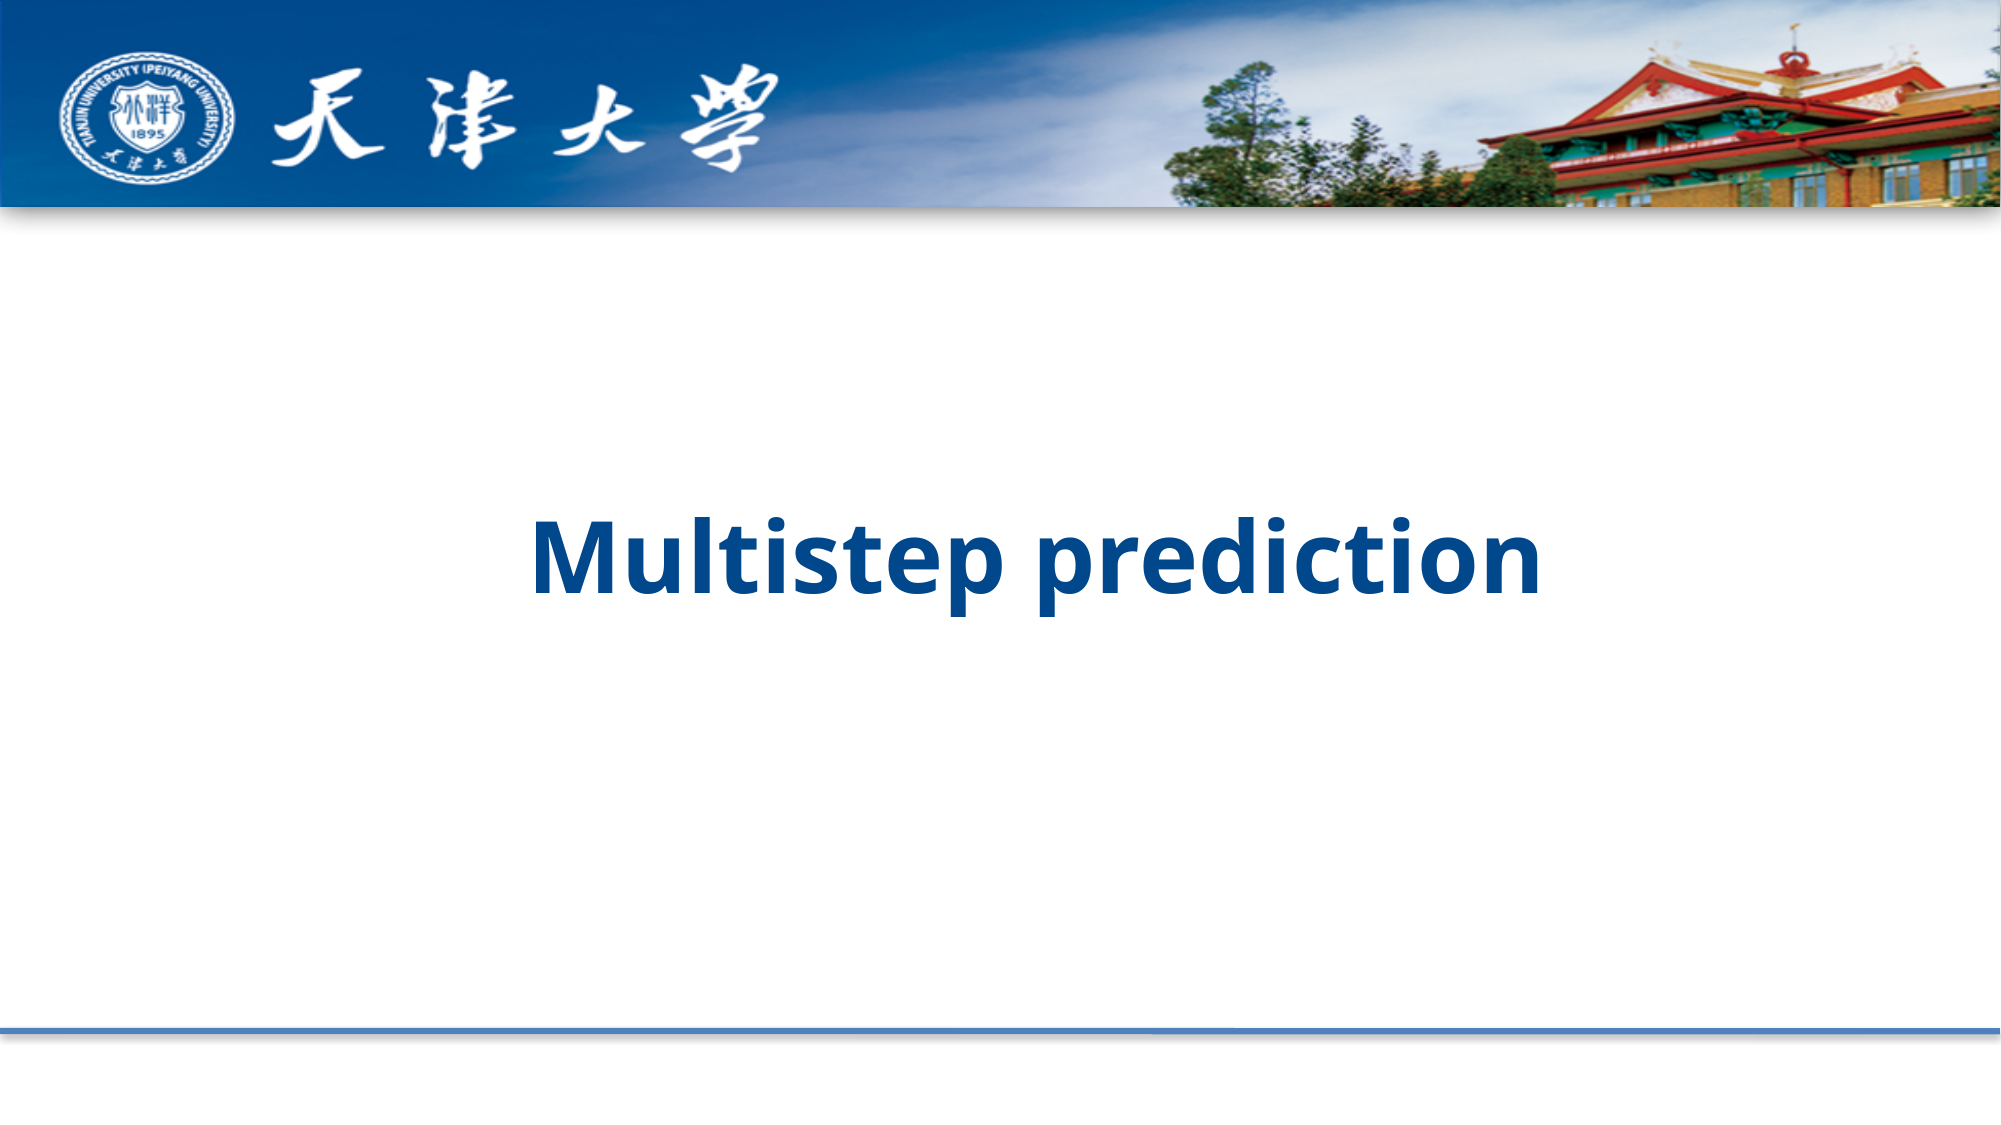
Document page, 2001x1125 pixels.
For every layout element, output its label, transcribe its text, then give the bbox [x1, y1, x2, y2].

picture [0, 0, 2000, 207]
list Multistep prediction [272, 485, 1802, 636]
